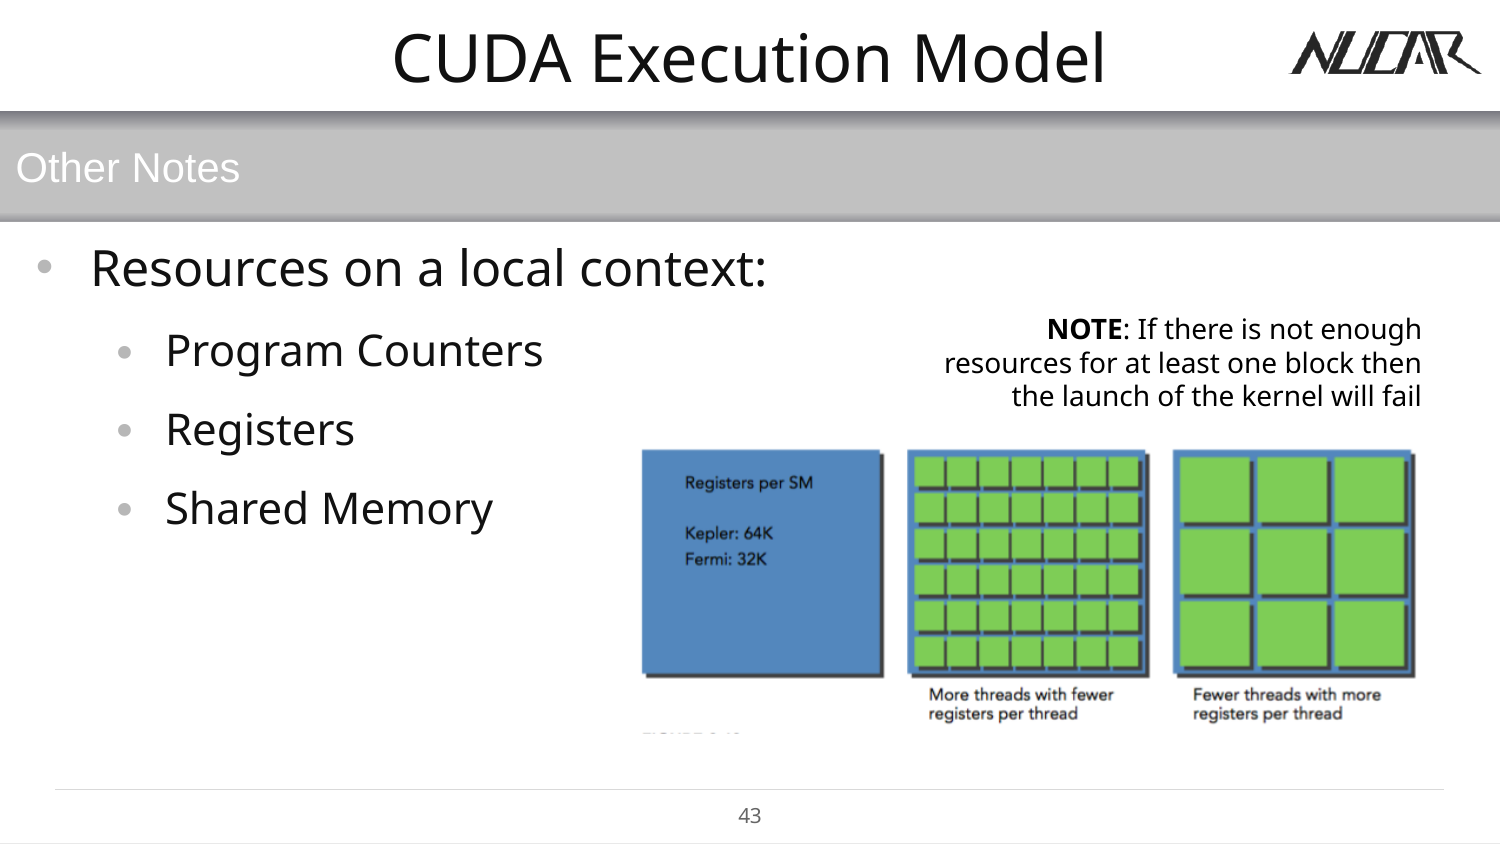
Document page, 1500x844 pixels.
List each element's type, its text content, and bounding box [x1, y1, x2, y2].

picture [634, 442, 1438, 735]
text_box Other Notes [0, 133, 256, 199]
text_box NOTE: If there is not enough resources for at least one block then the launch of the kernel will fail [910, 303, 1437, 420]
slide_number 43 [97, 789, 1403, 844]
title CUDA Execution Model [97, 0, 1403, 111]
list Resources on a local context: Program Counters Registers Shared Memory [0, 221, 1500, 735]
